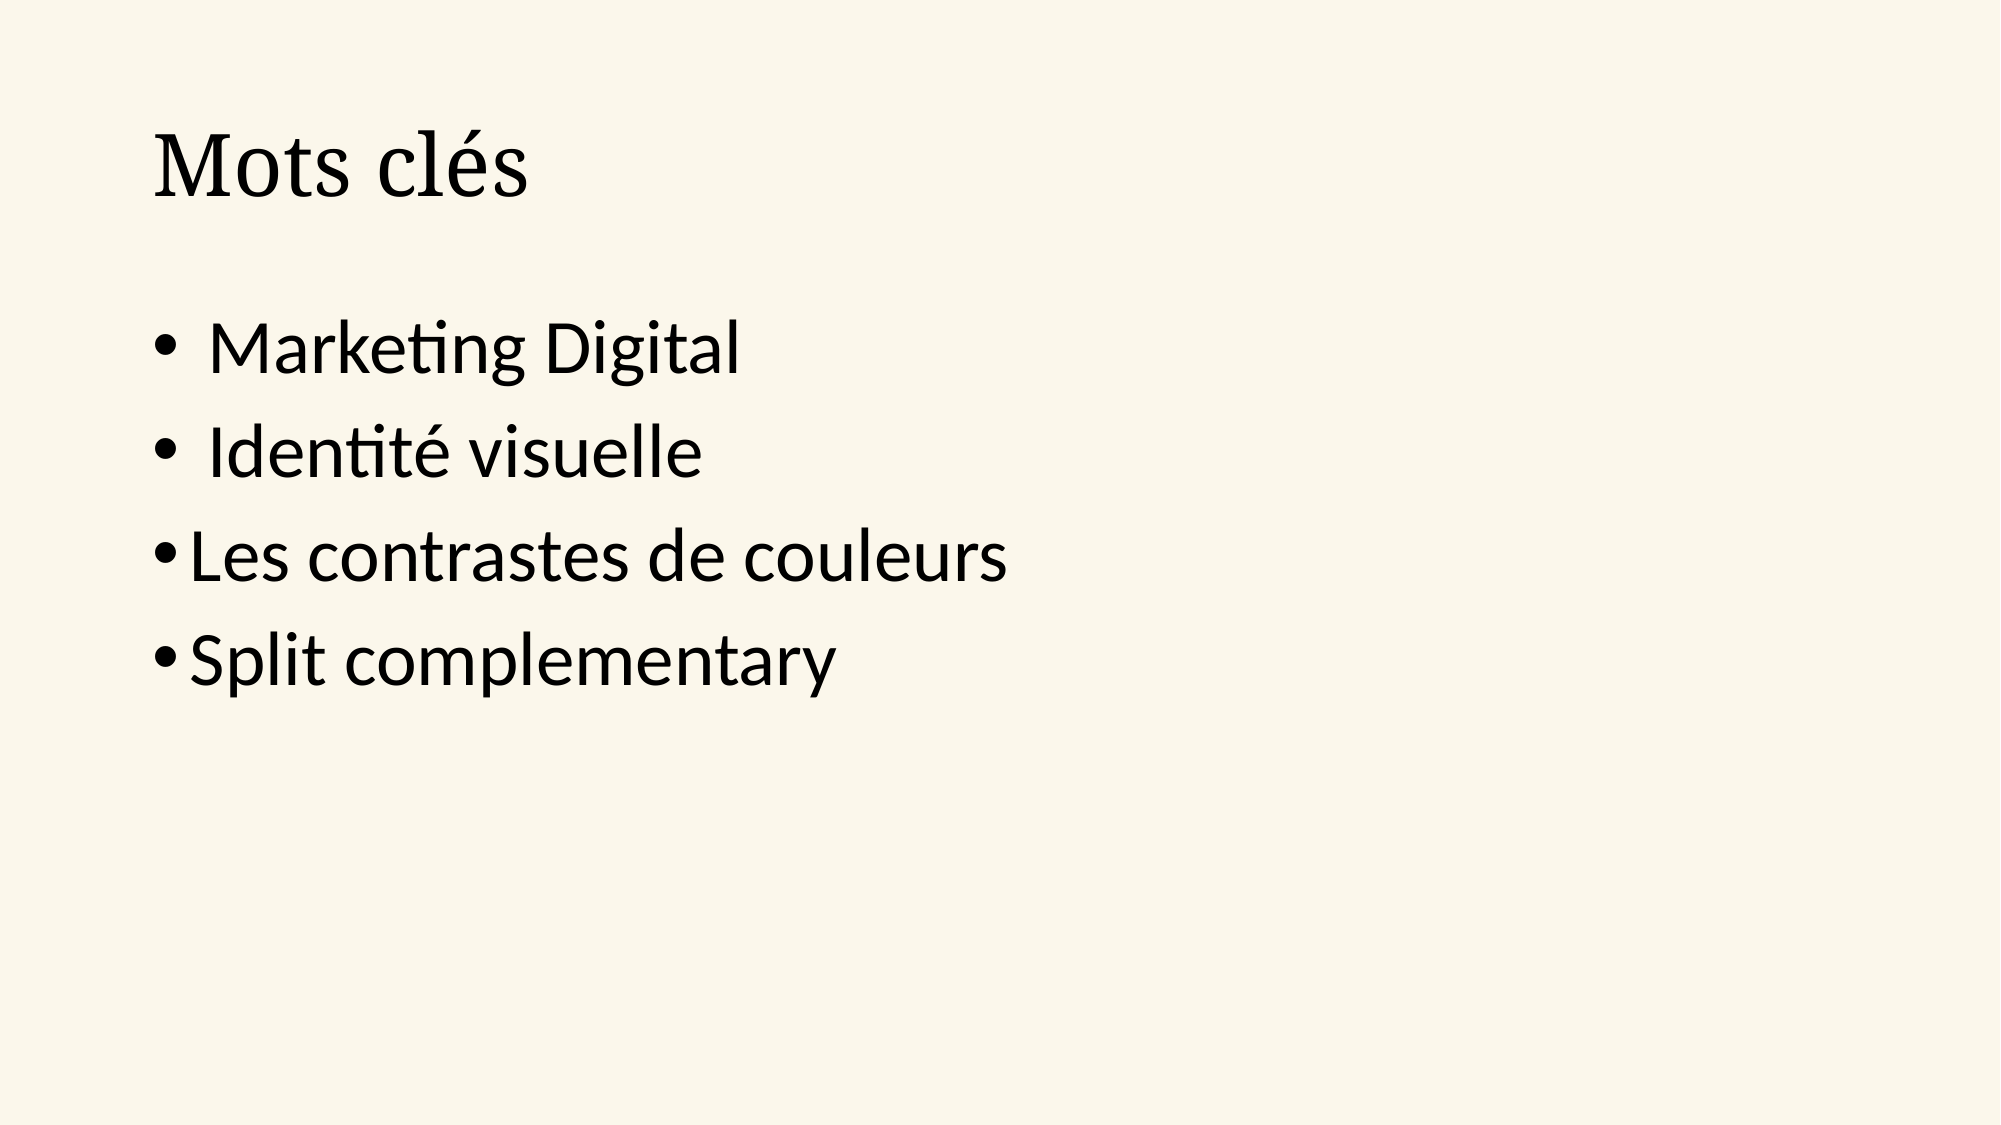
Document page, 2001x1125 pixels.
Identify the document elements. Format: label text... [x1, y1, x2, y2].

list Marketing Digital Identité visuelle Les contrastes de couleurs Split complementary [137, 299, 1863, 1014]
title Mots clés [137, 59, 1863, 278]
